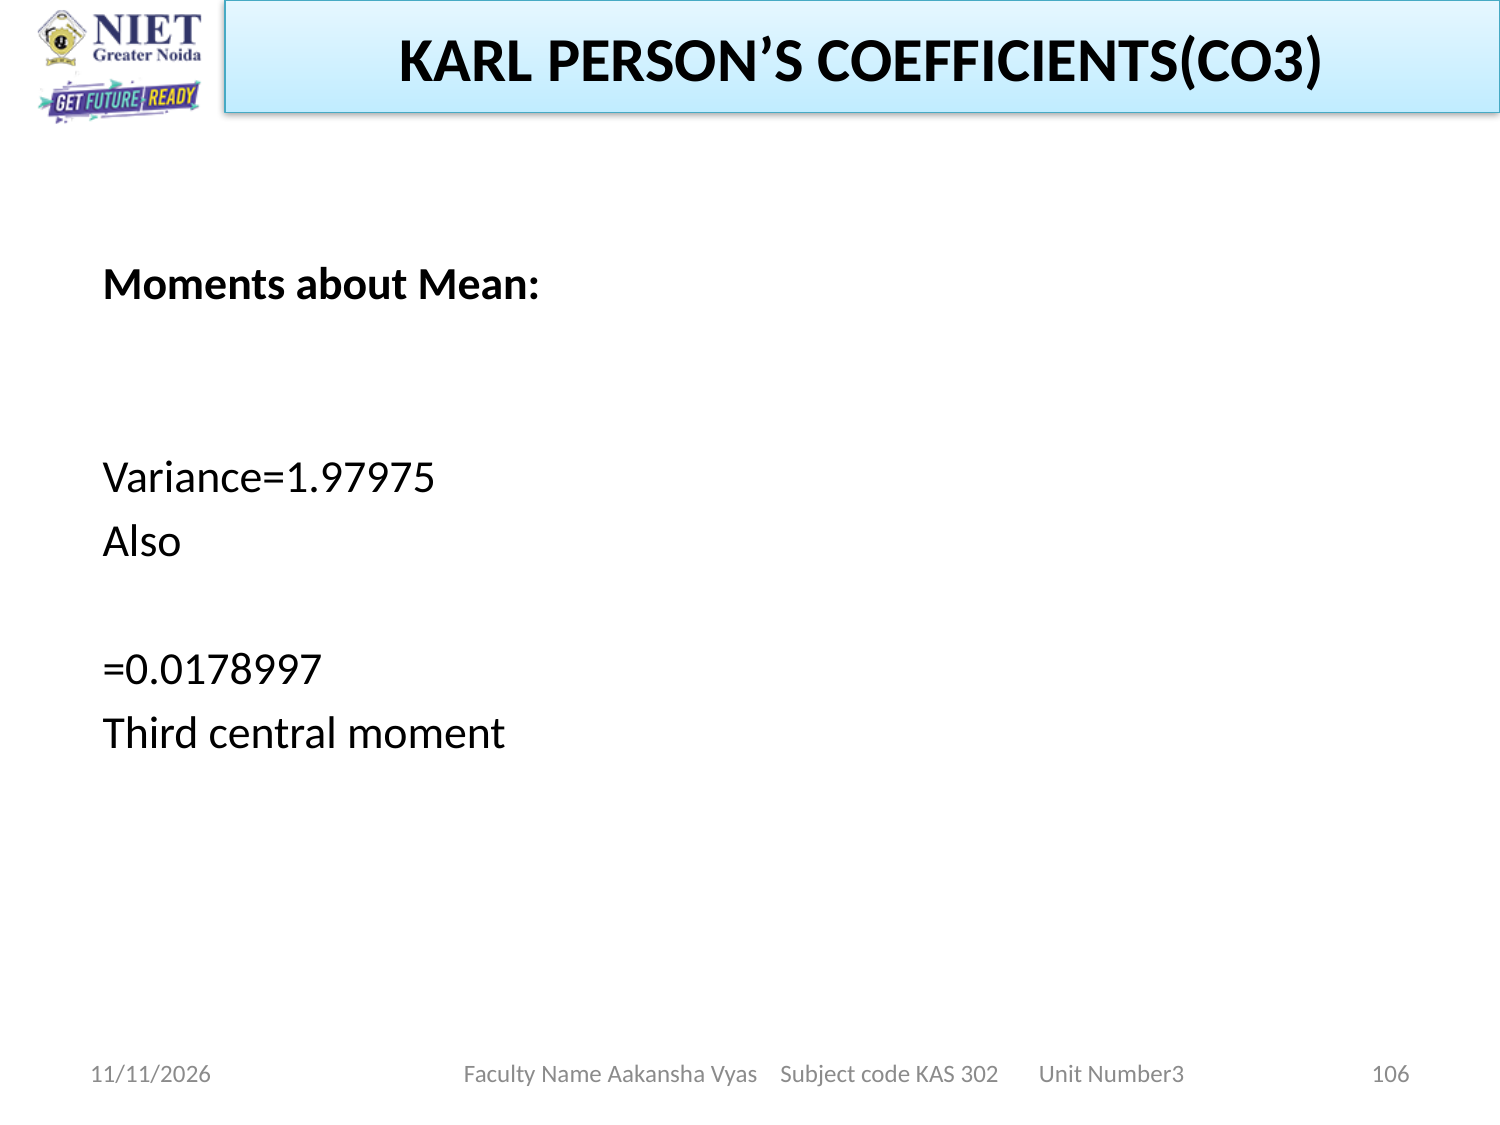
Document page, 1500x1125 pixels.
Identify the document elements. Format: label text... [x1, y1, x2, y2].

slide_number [75, 1042, 412, 1103]
text_box KARL PERSON’S COEFFICIENTS(CO3) [238, 0, 1500, 113]
slide_number 106 [1074, 1042, 1425, 1103]
footer Faculty Name Aakansha Vyas Subject code KAS 302 Unit Number3 [412, 1042, 1074, 1103]
picture [0, 0, 238, 135]
